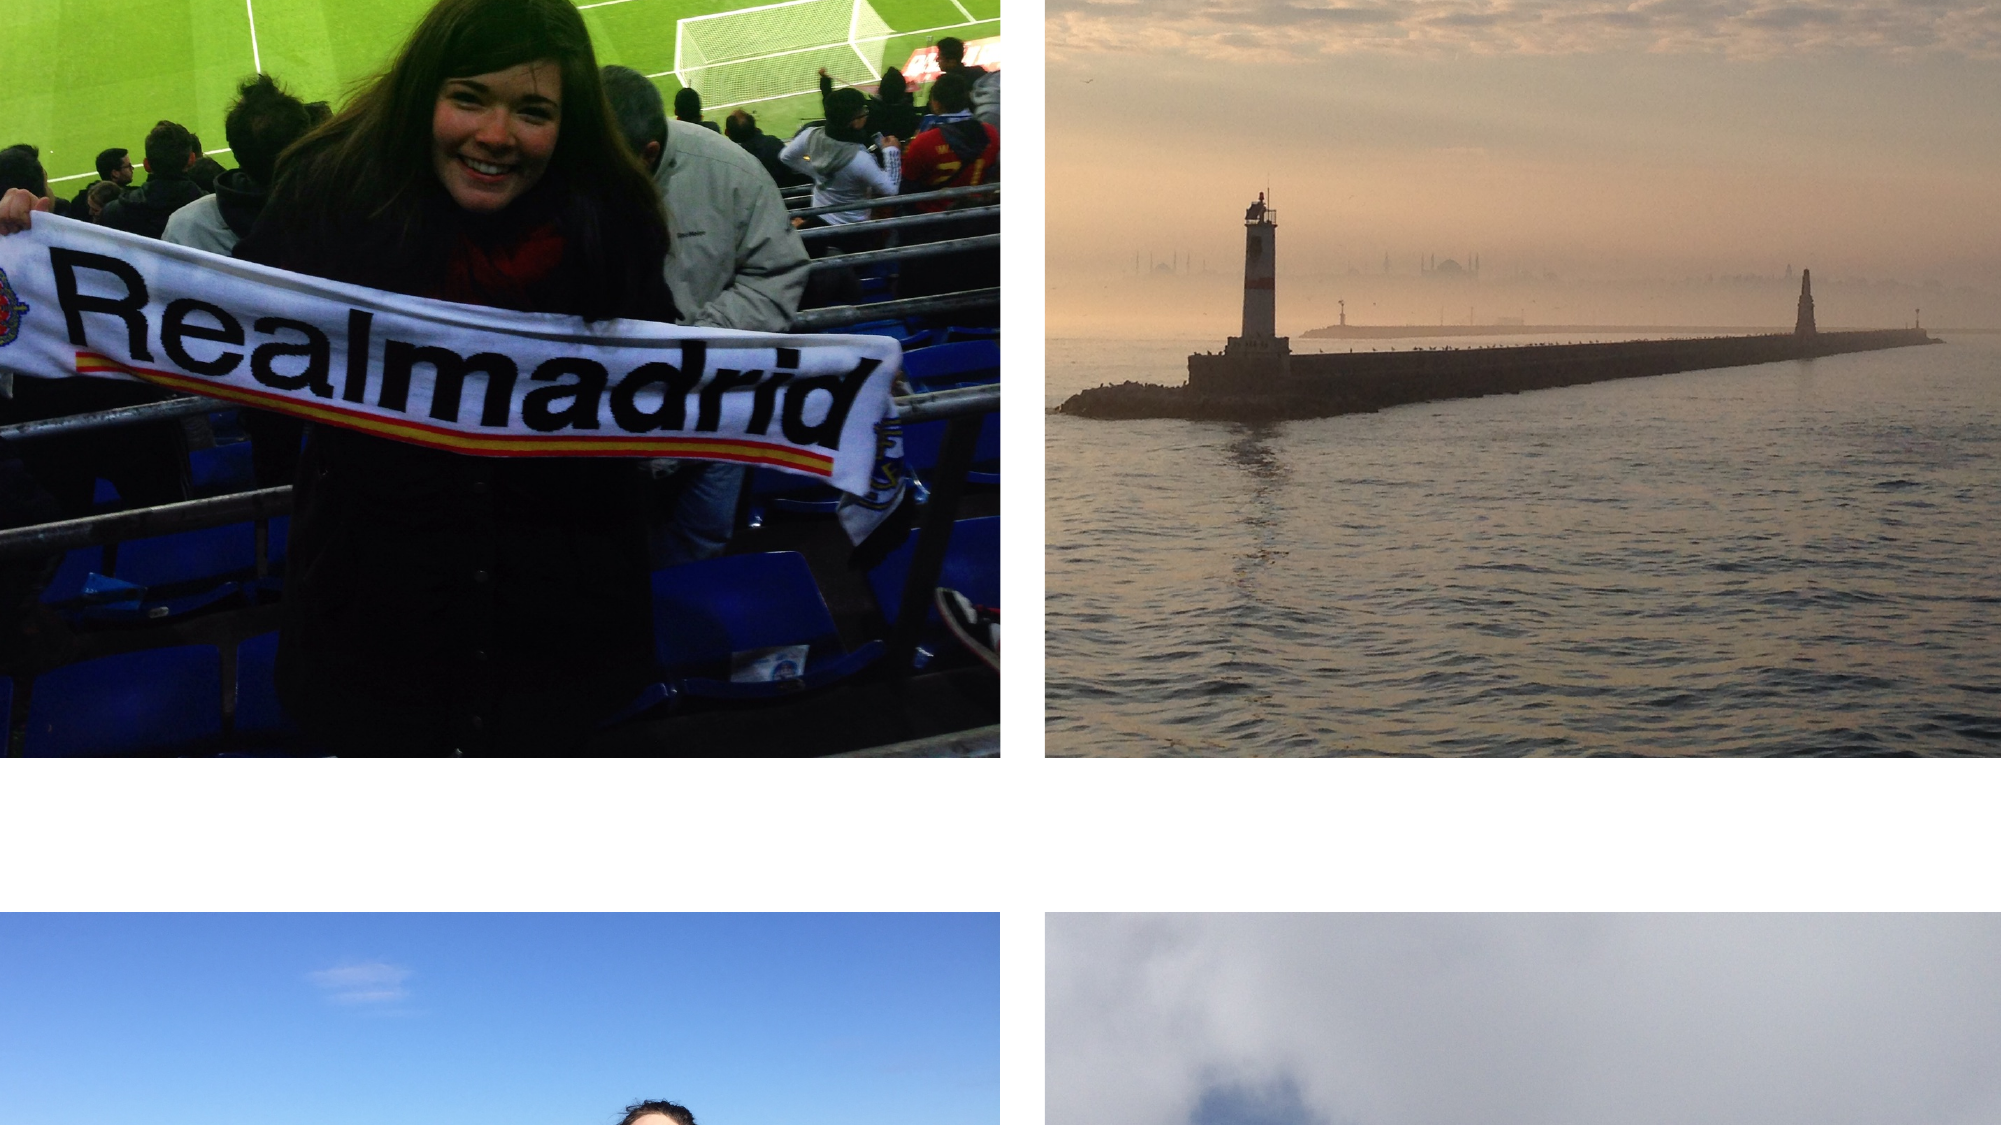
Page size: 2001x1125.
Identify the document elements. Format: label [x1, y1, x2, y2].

picture [1044, 912, 2001, 1125]
picture [0, 912, 1000, 1125]
picture [1044, 0, 2001, 758]
picture [0, 0, 1001, 758]
